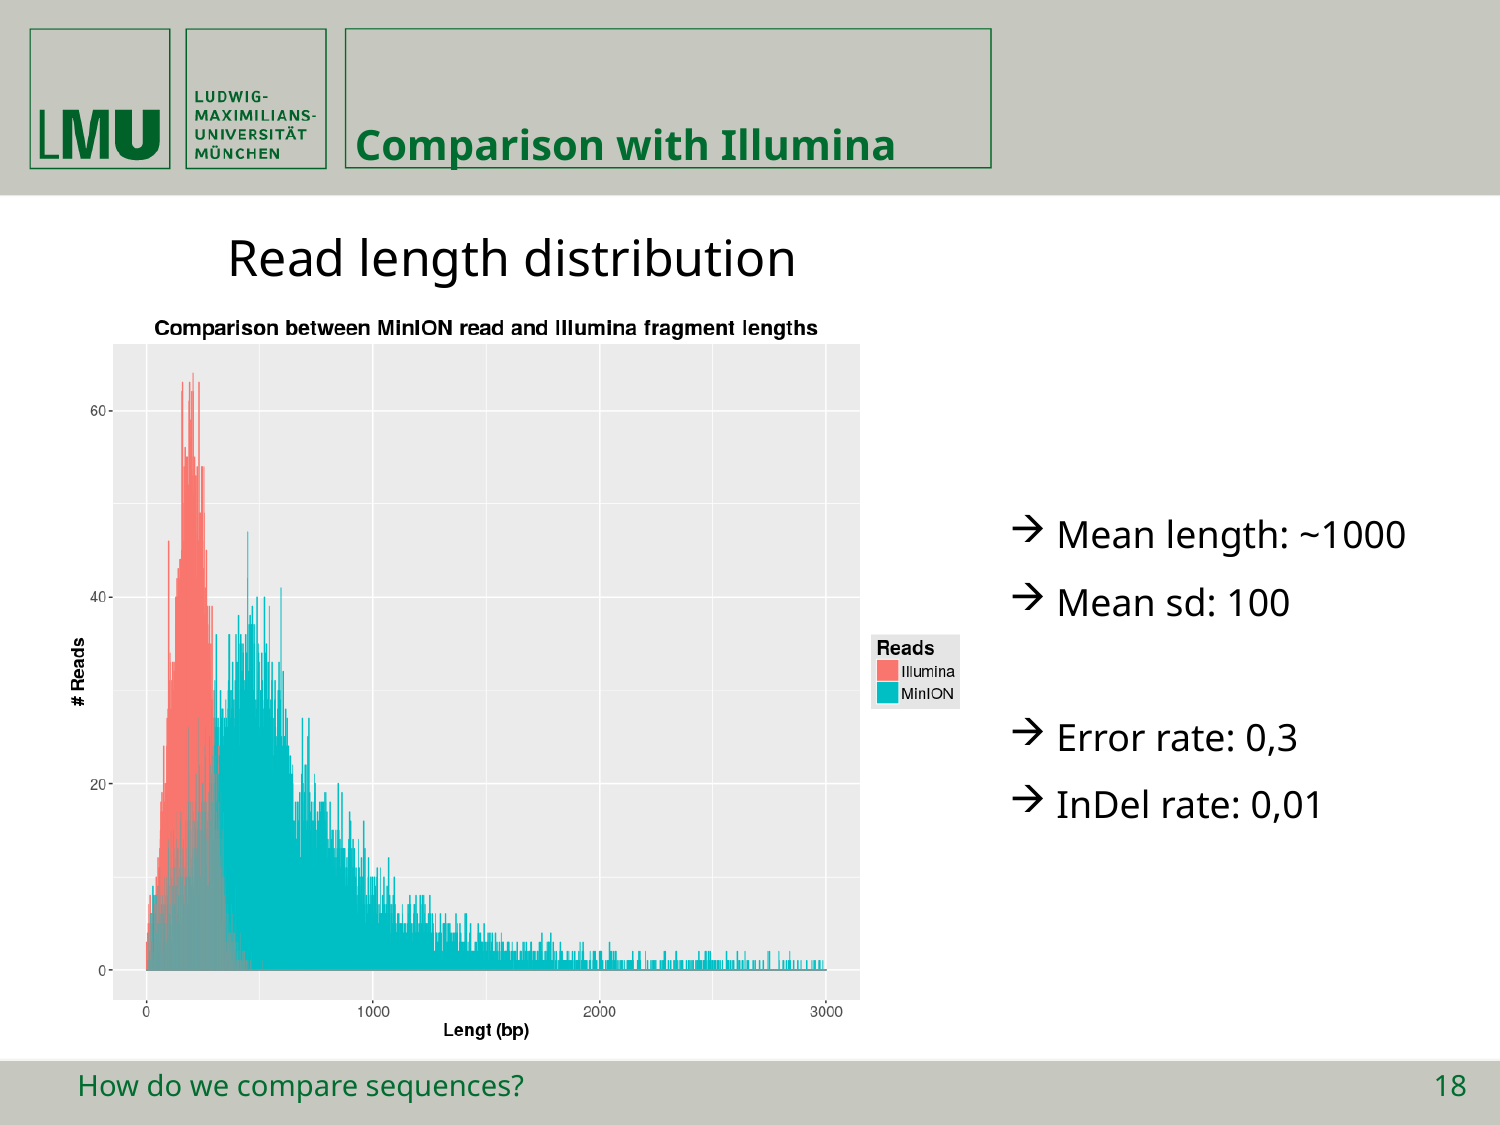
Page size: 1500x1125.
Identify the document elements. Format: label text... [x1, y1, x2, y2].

picture [0, 0, 1500, 196]
footer How do we compare sequences? [62, 1059, 1332, 1108]
picture [0, 1059, 1500, 1125]
text_box Mean length: ~1000 Mean sd: 100 Error rate: 0,3 InDel rate: 0,01 [975, 481, 1500, 1084]
picture [60, 312, 977, 1046]
title Comparison with Illumina [339, 101, 987, 178]
slide_number 18 [1352, 1084, 1483, 1108]
list Read length distribution [62, 218, 1438, 313]
